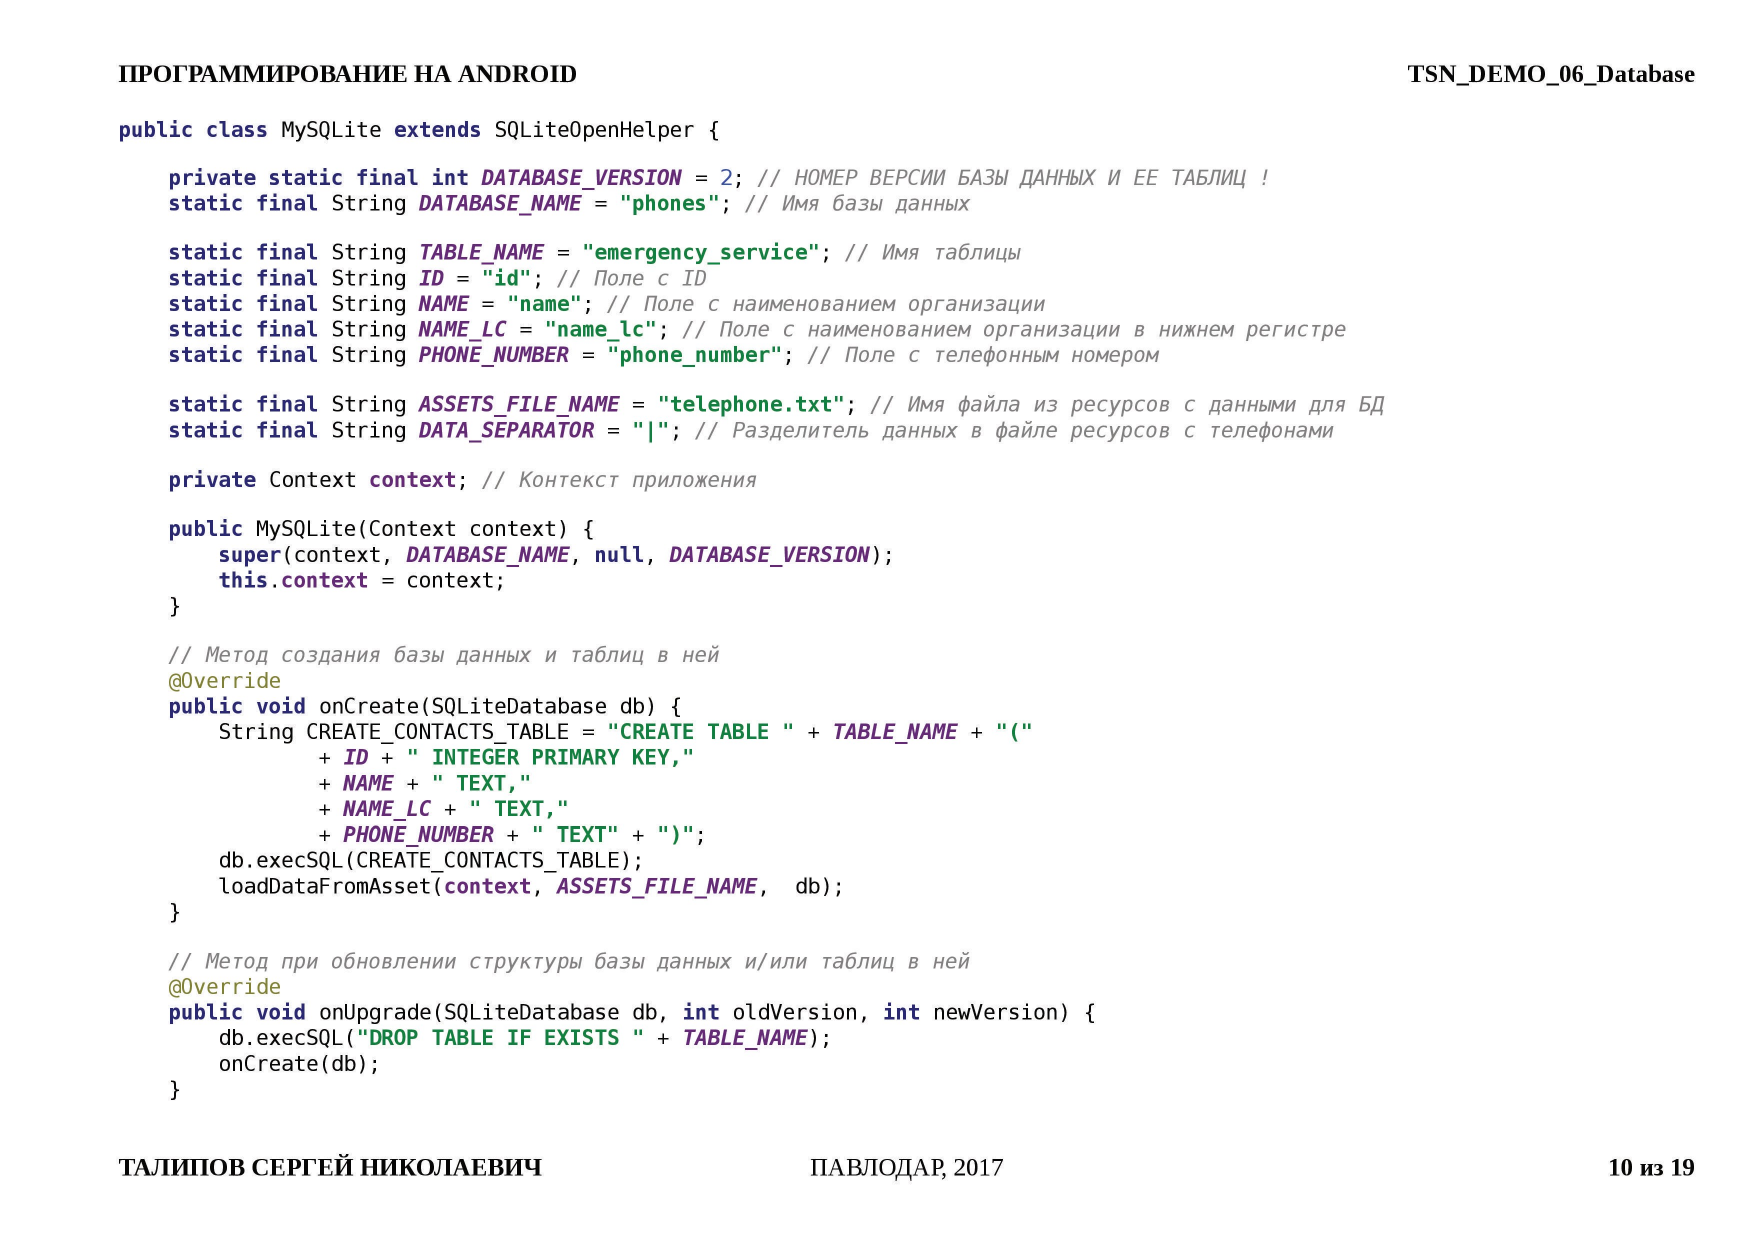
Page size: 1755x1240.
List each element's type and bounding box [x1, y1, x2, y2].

text_box [0, 0, 1754, 1240]
